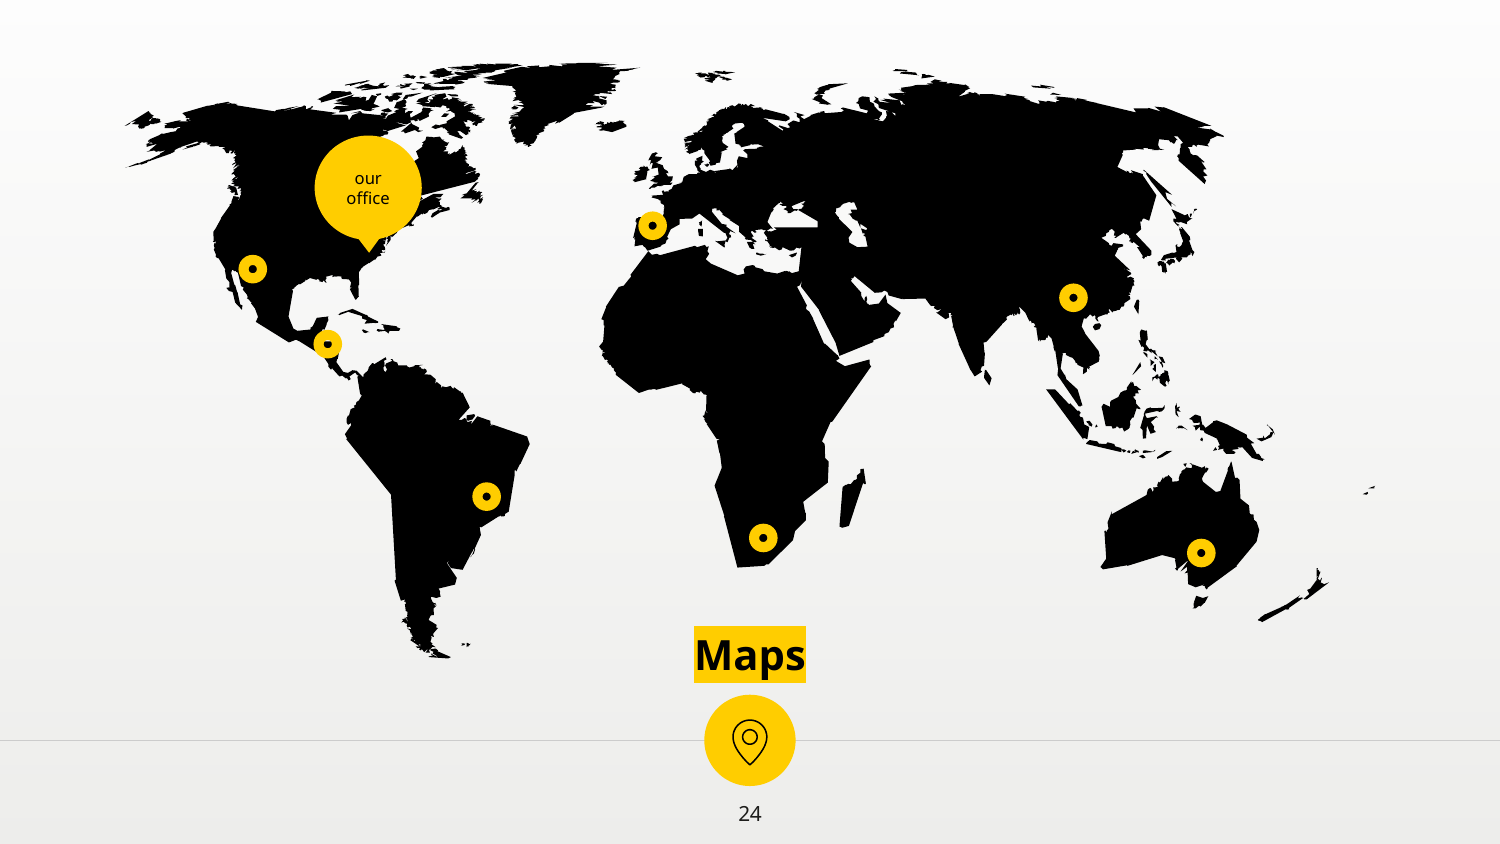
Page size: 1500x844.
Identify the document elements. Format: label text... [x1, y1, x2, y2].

text_box [472, 482, 501, 511]
text_box [124, 111, 162, 129]
text_box [344, 80, 390, 91]
text_box [1192, 595, 1209, 609]
text_box [1187, 538, 1216, 568]
text_box [395, 83, 413, 89]
text_box [892, 69, 920, 76]
title Maps [431, 618, 1069, 690]
text_box [748, 523, 778, 553]
text_box [1100, 461, 1260, 590]
text_box our office [314, 135, 422, 253]
text_box [402, 73, 417, 79]
text_box [1059, 283, 1088, 313]
text_box [325, 355, 530, 658]
text_box [921, 73, 935, 79]
text_box [1256, 424, 1275, 442]
text_box [125, 92, 485, 352]
text_box [1257, 568, 1330, 623]
text_box [238, 254, 268, 284]
text_box [317, 90, 382, 113]
text_box [313, 329, 343, 359]
text_box [694, 70, 736, 83]
text_box [638, 211, 667, 241]
text_box [599, 79, 1224, 568]
slide_number 24 [705, 786, 795, 844]
text_box [1189, 414, 1265, 462]
text_box [415, 62, 641, 147]
